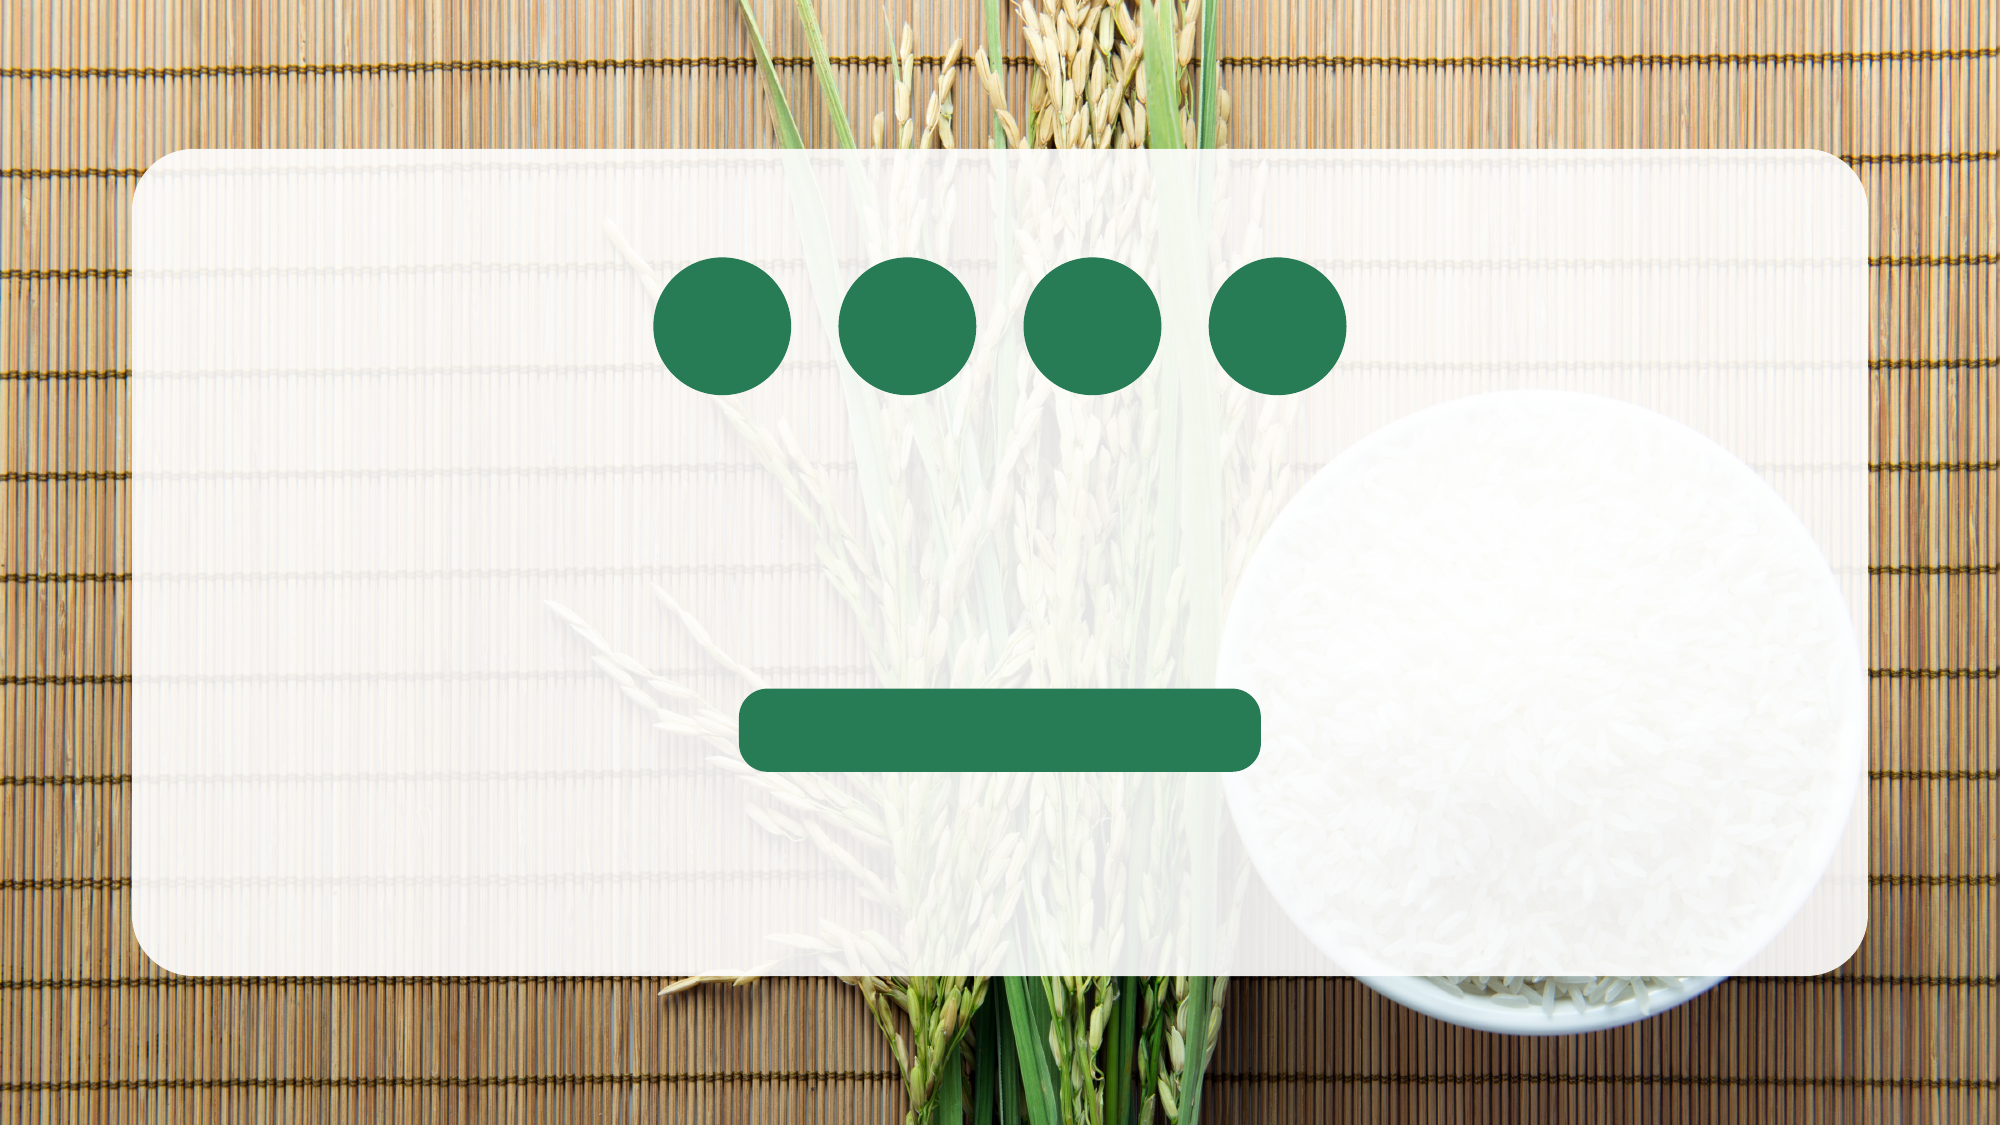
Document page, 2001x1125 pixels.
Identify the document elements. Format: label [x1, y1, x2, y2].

picture [0, 0, 2000, 1125]
text_box [653, 257, 1347, 396]
text_box [738, 688, 1261, 779]
